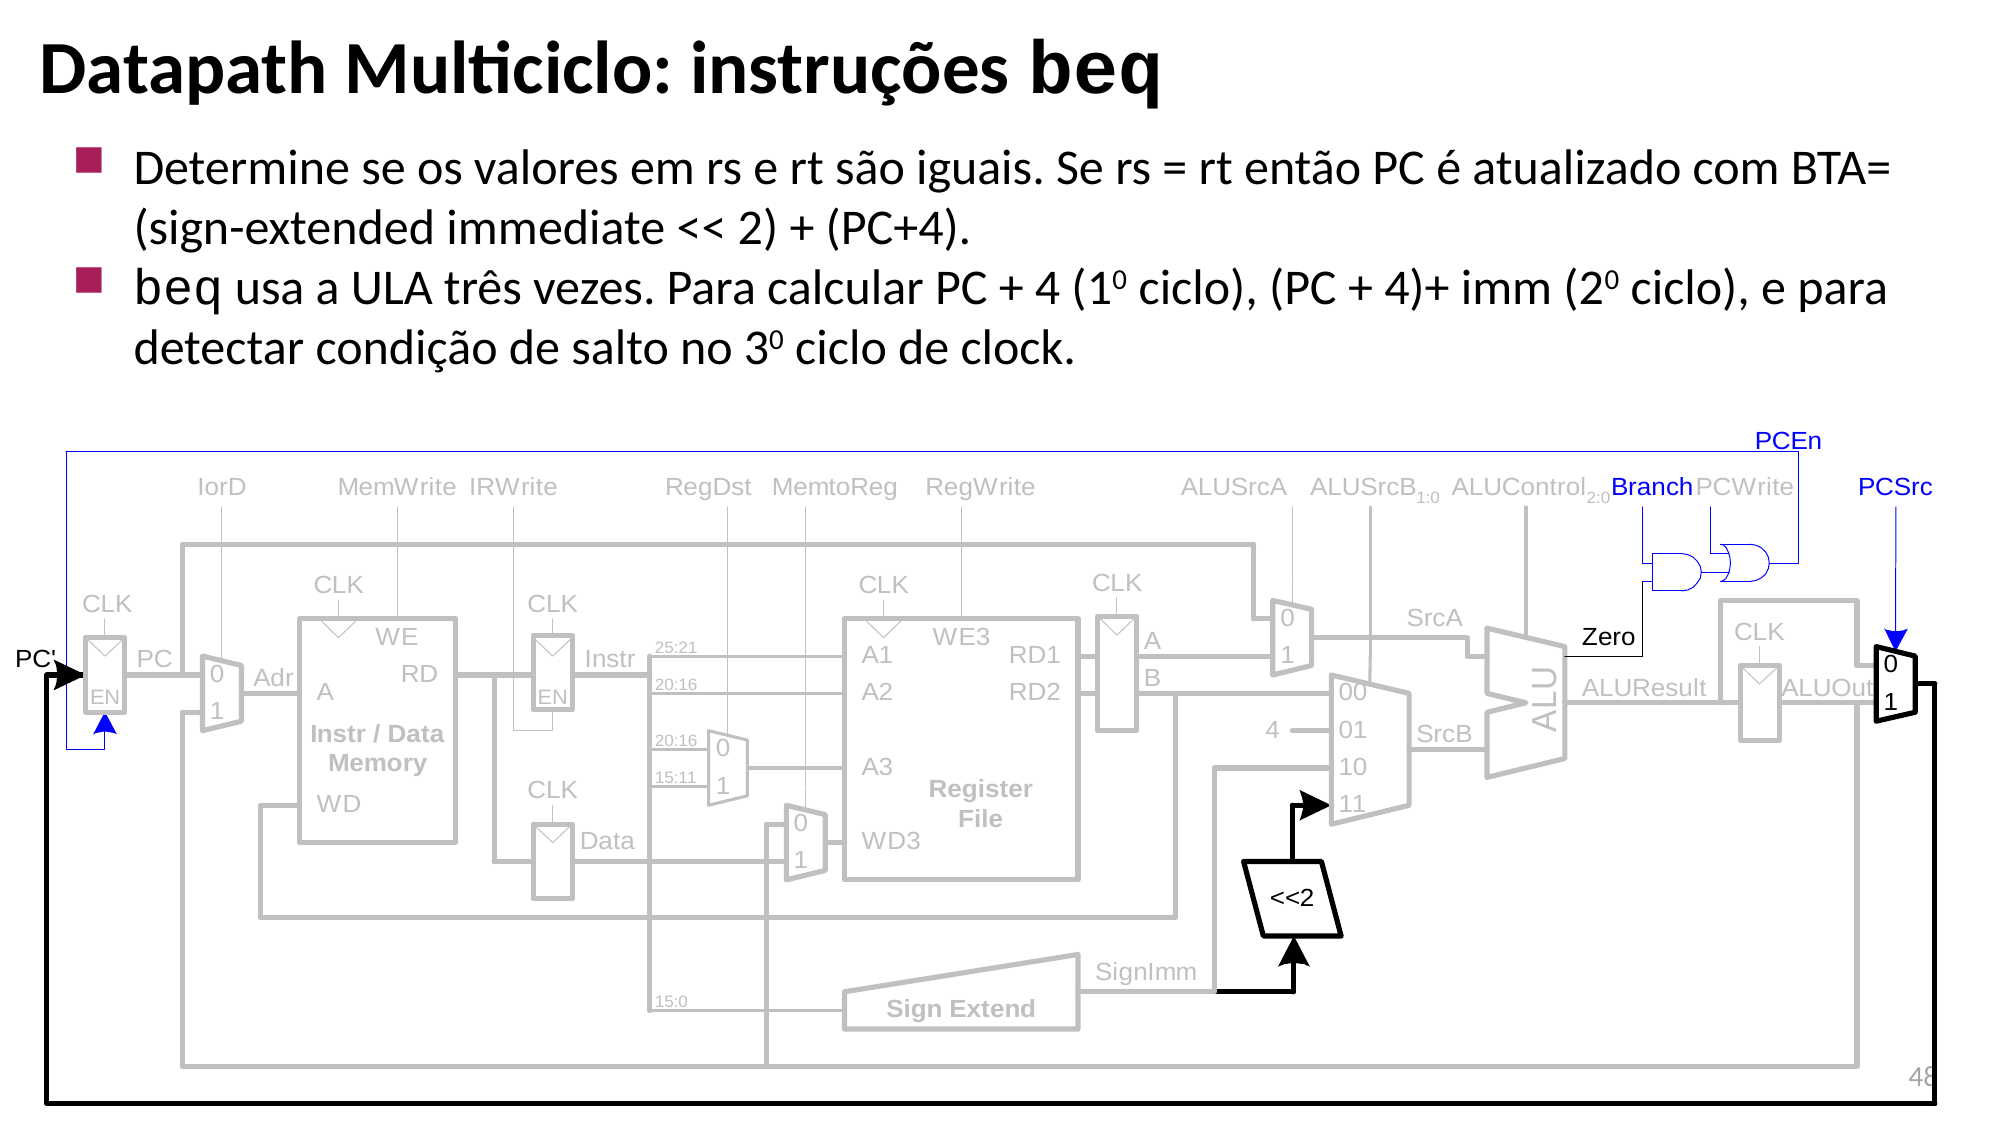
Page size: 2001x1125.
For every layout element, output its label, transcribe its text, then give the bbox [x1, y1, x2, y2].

text_box Datapath Multiciclo: instruções beq [24, 11, 1963, 116]
text_box [249, 201, 281, 263]
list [0, 399, 2000, 1113]
text_box Determine se os valores em rs e rt são iguais. Se rs = rt então PC é atualizado com BTA= (sign-extended immediate << 2) + (PC+4). beq usa a ULA três vezes. Para calcular PC + 4 (10 ciclo), (PC + 4)+ imm (20 ciclo), e para detectar condição de salto no 30 ciclo de clock. [62, 127, 1963, 399]
